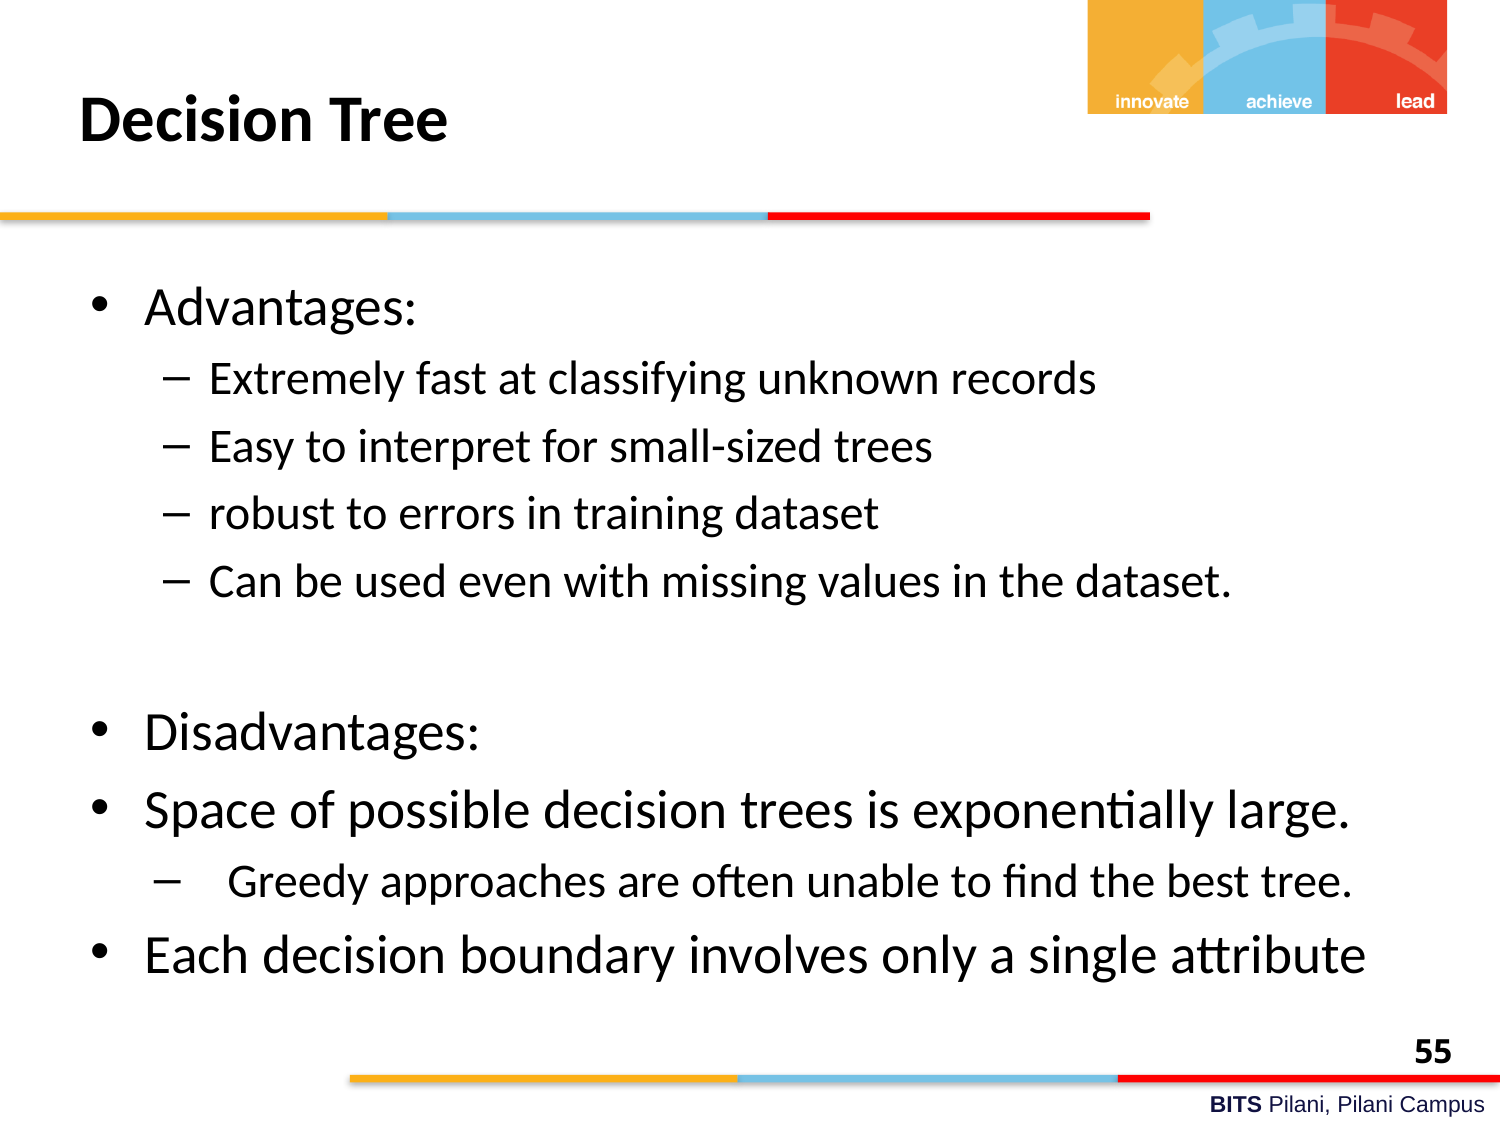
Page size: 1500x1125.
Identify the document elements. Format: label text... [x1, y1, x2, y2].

title Decision Tree [64, 45, 1069, 185]
picture [1087, 0, 1448, 114]
list Advantages: Extremely fast at classifying unknown records Easy to interpret for small-sized trees robust to errors in training dataset Can be used even with missing values in the dataset. Disadvantages: Space of possible decision trees is exponentially large. Greedy approaches are often unable to find the best tree. Each decision boundary involves only a single attribute [75, 262, 1475, 1005]
slide_number 55 [1399, 1023, 1500, 1072]
